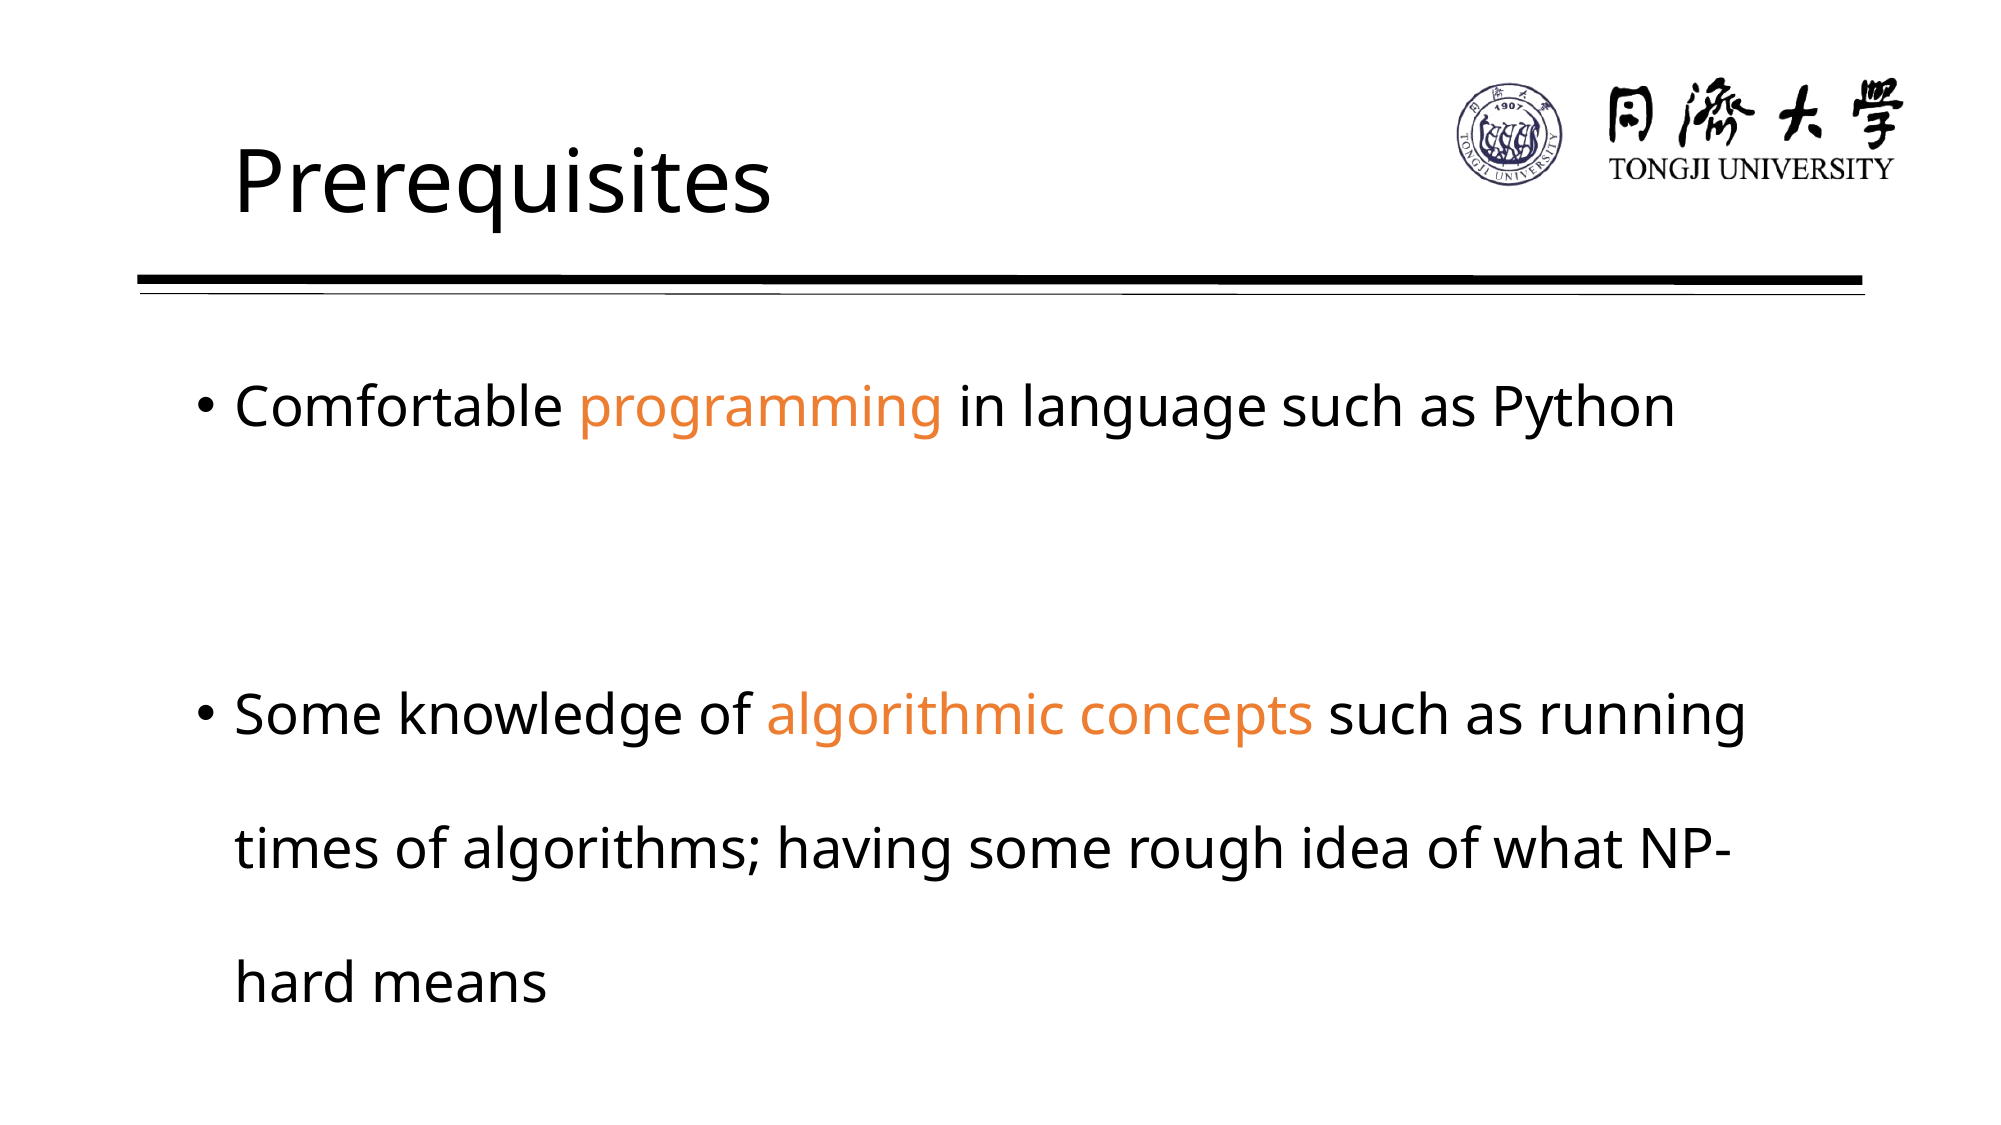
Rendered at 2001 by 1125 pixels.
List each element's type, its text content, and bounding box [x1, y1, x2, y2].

title Prerequisites [217, 128, 1690, 209]
list Comfortable programming in language such as Python Some knowledge of algorithmic concepts such as running times of algorithms; having some rough idea of what NP-hard means [181, 209, 1824, 1025]
picture [1428, 23, 1958, 250]
